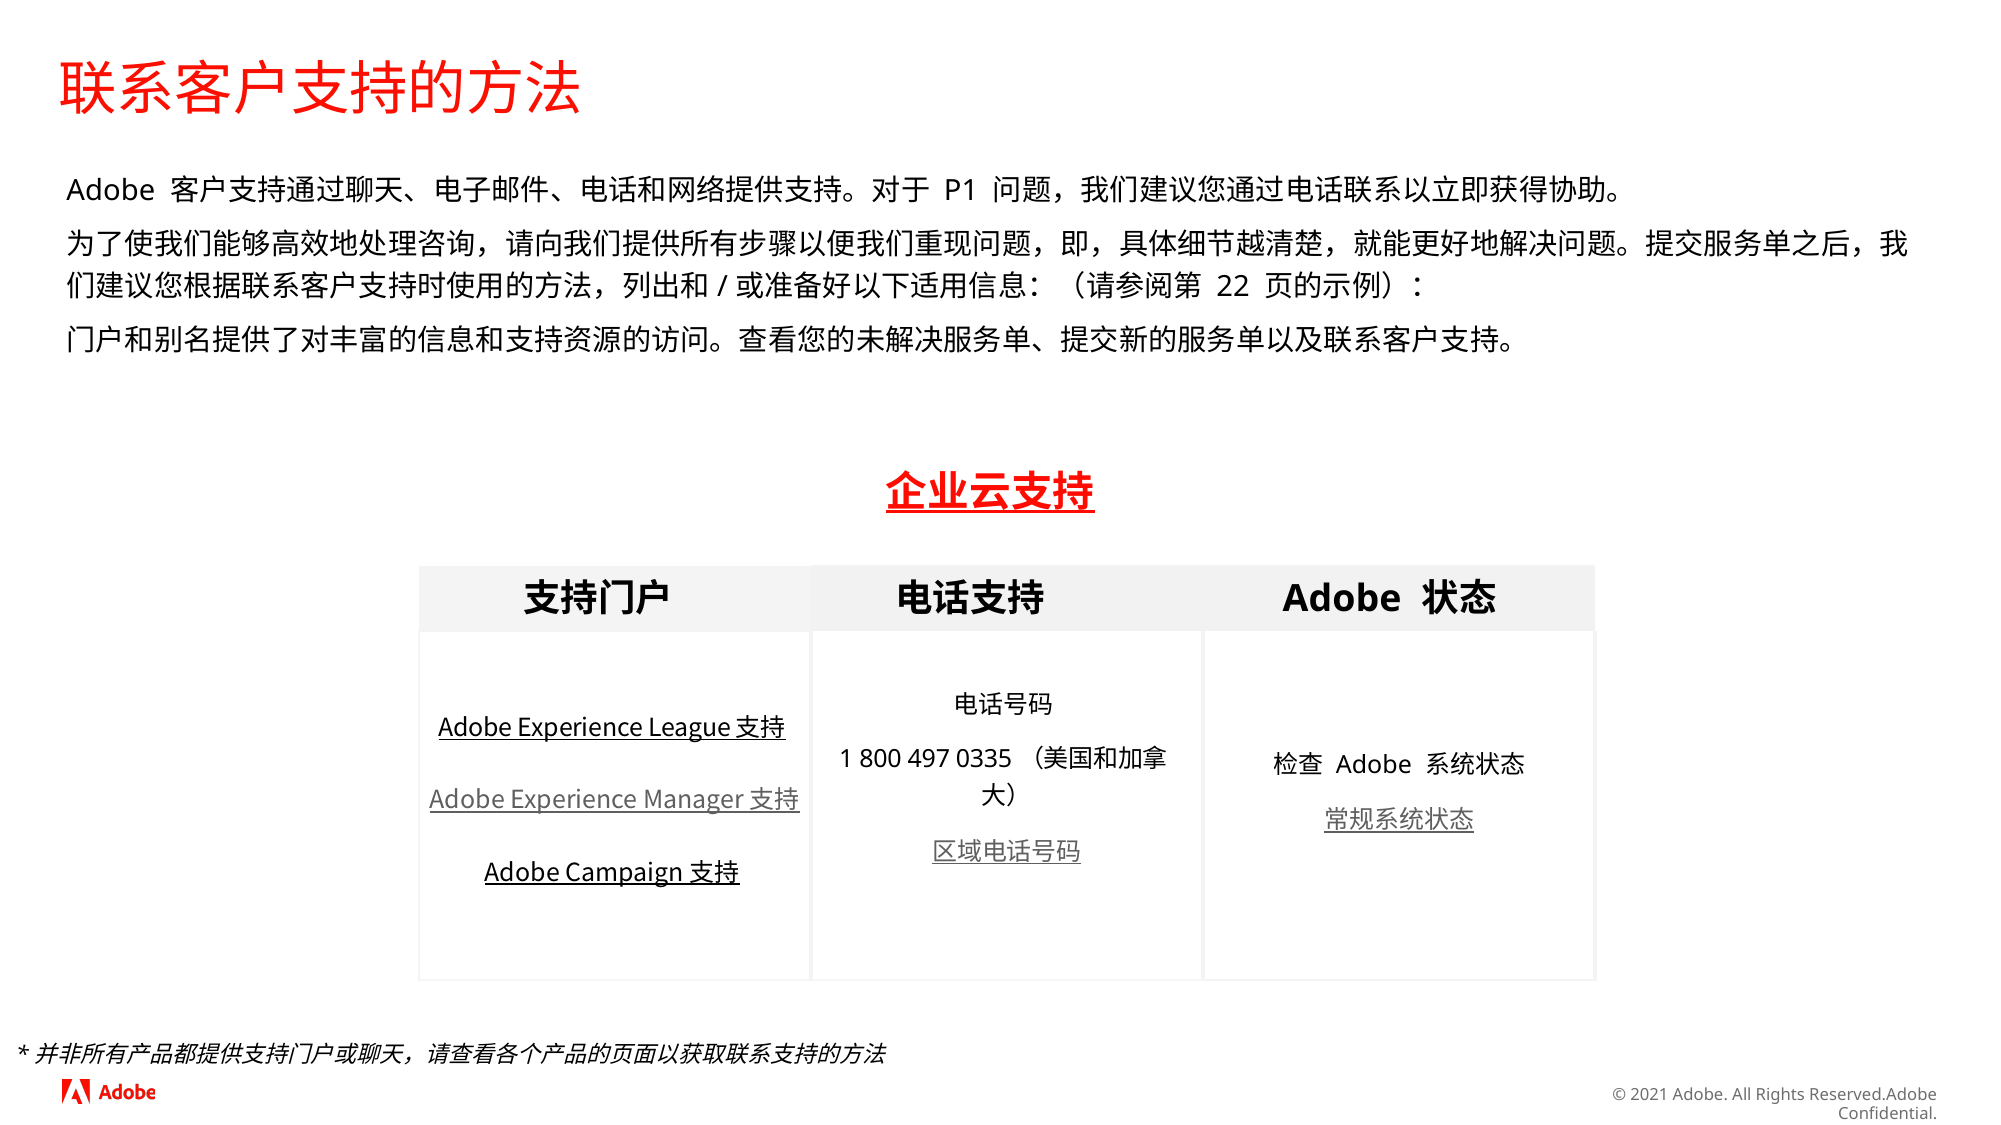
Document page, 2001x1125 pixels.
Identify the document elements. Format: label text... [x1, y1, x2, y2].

text_box 企业云支持 [684, 457, 1432, 523]
table_cell 电话号码 1 800 497 0335（美国和加拿大） 区域电话号码 [813, 631, 1201, 979]
table_header 支持门户 [419, 566, 811, 630]
text_box *并非所有产品都提供支持门户或聊天，请查看各个产品的页面以获取联系支持的方法 [0, 1029, 1488, 1120]
table_cell Adobe Experience League 支持 Adobe Experience Manager 支持 Adobe Campaign 支持 [420, 632, 809, 979]
table_header 电话支持 [811, 567, 1203, 631]
table_cell 检查 Adobe 系统状态 常规系统状态 [1205, 631, 1593, 979]
table_header Adobe 状态 [1203, 567, 1595, 631]
text_box Adobe 客户支持通过聊天、电子邮件、电话和网络提供支持。对于 P1 问题，我们建议您通过电话联系以立即获得协助。 为了使我们能够高效地处理咨询，请向我们提供所有步骤以便我们重现问题，即，具体细节越清楚，就能更好地解决问题。提交服务单之后，我们建议您根据联系客户支持时使用的方法，列出和/或准备好以下适用信息：（请参阅第 22 页的示例）： 门户和别名提供了对丰富的信息和支持资源的访问。查看您的未解决服务单、提交新的服务单以及联系客户支持。 [38, 157, 1937, 406]
title 联系客户支持的方法 [51, 51, 1937, 157]
